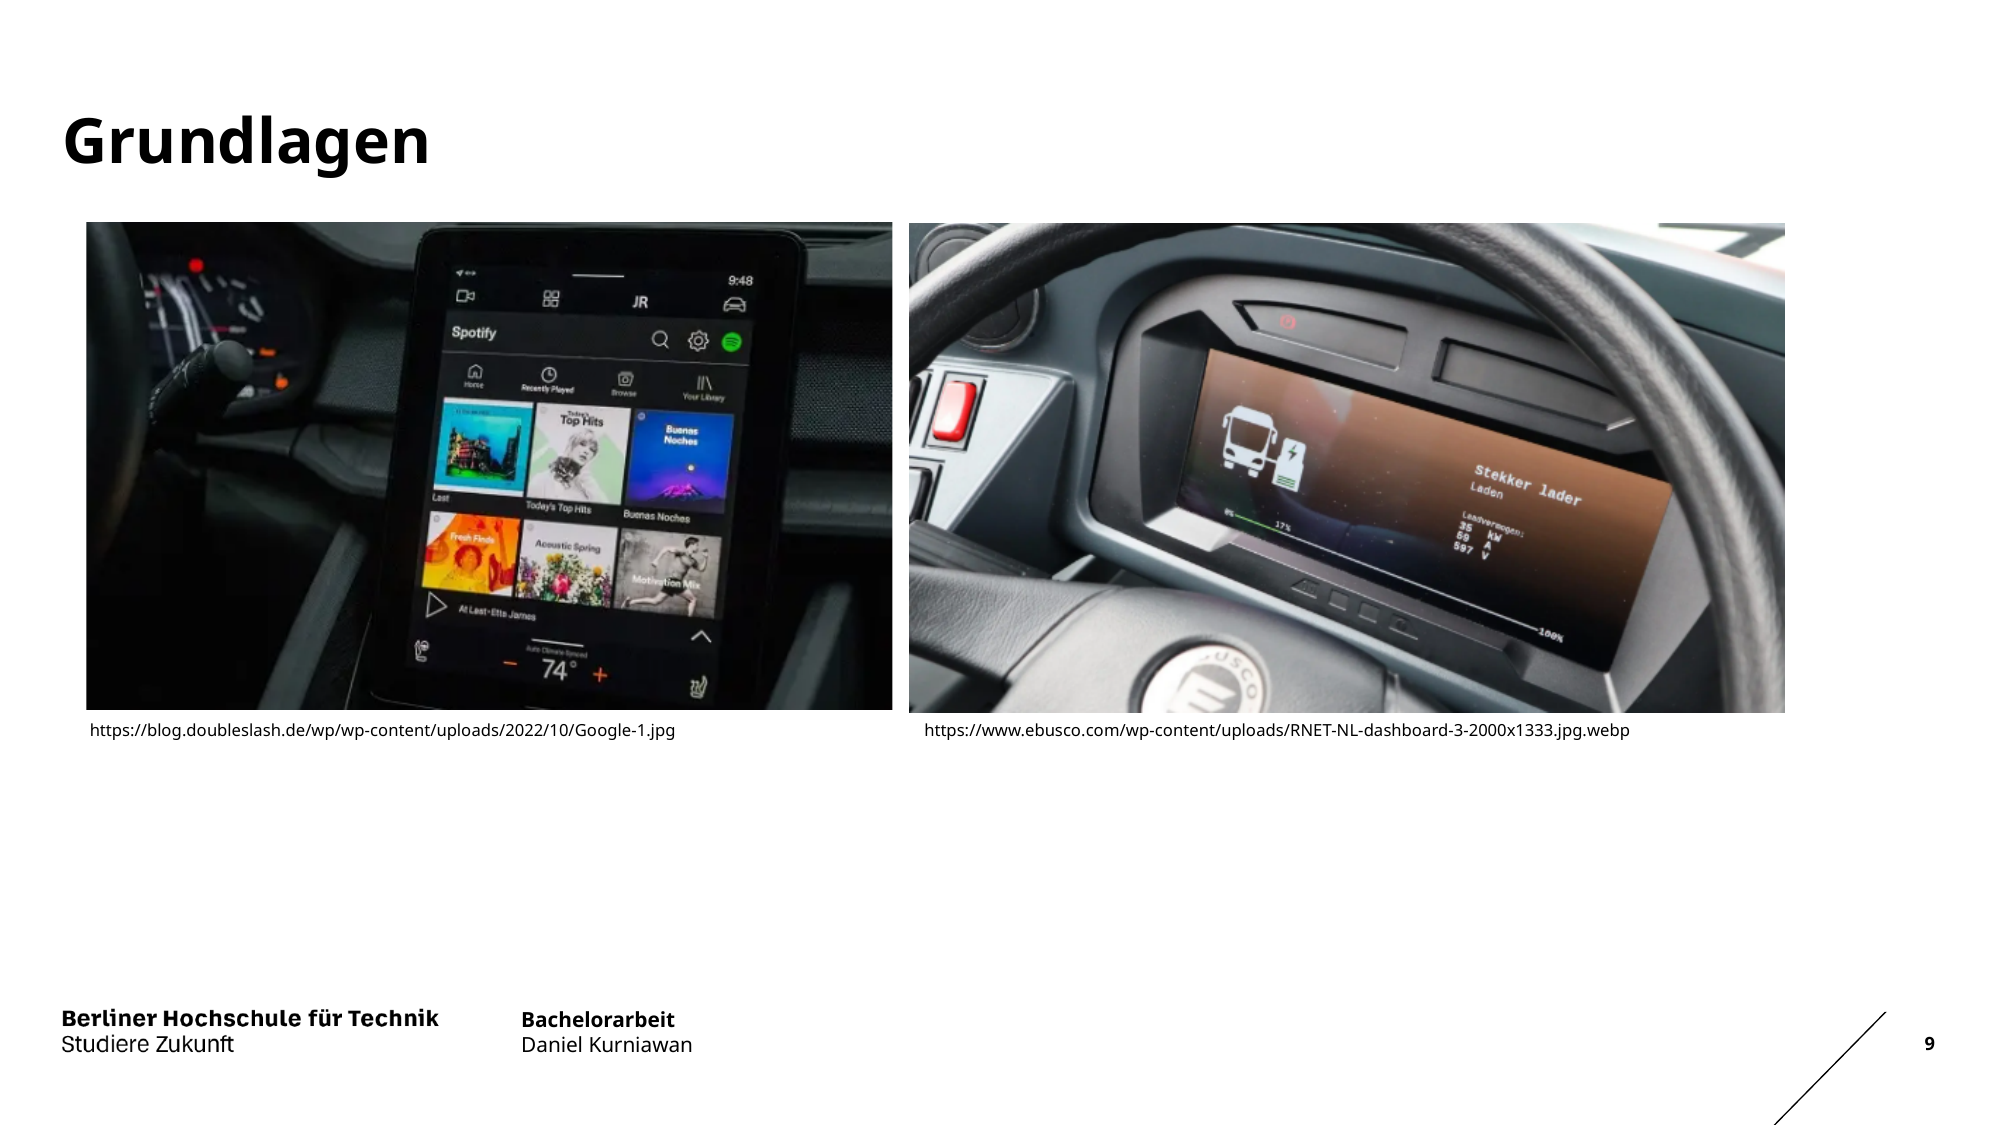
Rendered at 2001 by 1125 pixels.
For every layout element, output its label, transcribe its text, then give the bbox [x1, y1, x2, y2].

slide_number 9 [1851, 1031, 1935, 1057]
text_box https://blog.doubleslash.de/wp/wp-content/uploads/2022/10/Google-1.jpg [75, 712, 909, 747]
footer Bachelorarbeit [520, 1006, 1476, 1032]
slide_number Daniel Kurniawan [520, 1032, 1476, 1057]
picture [909, 223, 1785, 713]
picture [86, 221, 893, 710]
picture [58, 1007, 443, 1055]
text_box https://www.ebusco.com/wp-content/uploads/RNET-NL-dashboard-3-2000x1333.jpg.webp [909, 712, 1910, 747]
title Grundlagen [62, 100, 1938, 177]
